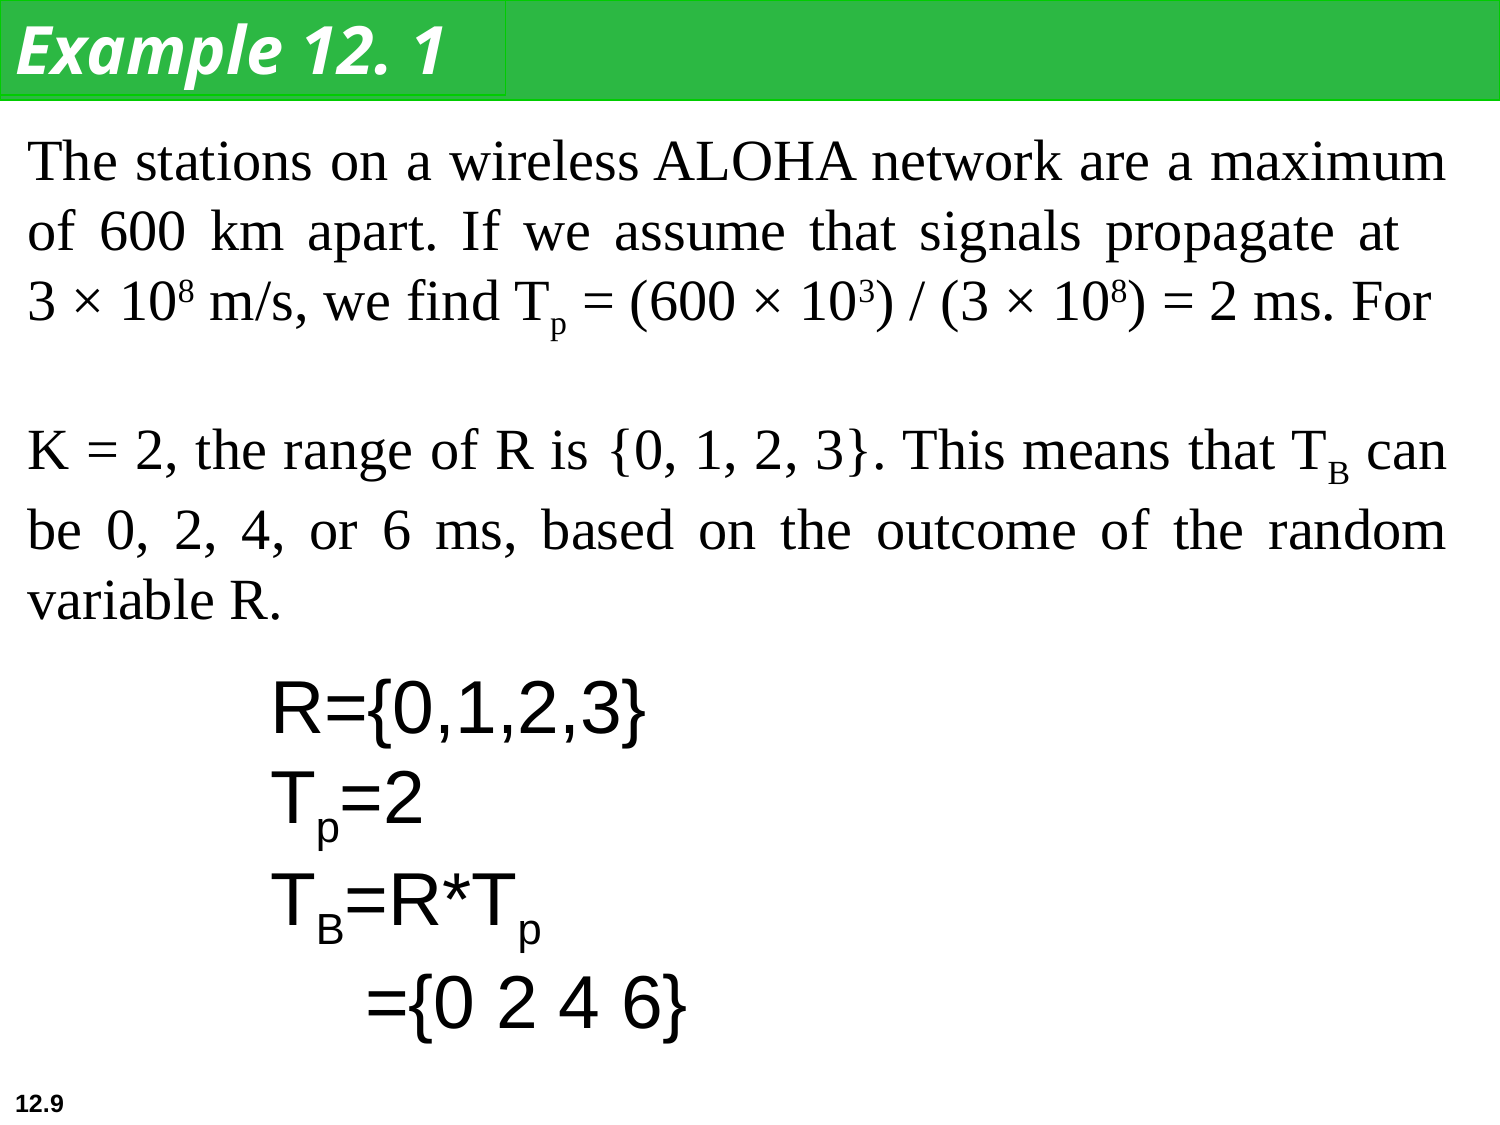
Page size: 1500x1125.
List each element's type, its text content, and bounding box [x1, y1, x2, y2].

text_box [0, 0, 1500, 101]
text_box The stations on a wireless ALOHA network are a maximum of 600 km apart. If we assume that signals propagate at 3 × 108 m/s, we find Tp = (600 × 103) / (3 × 108) = 2 ms. For K = 2, the range of R is {0, 1, 2, 3}. This means that TB can be 0, 2, 4, or 6 ms, based on the outcome of the random variable R. [12, 114, 1463, 639]
text_box 12.9 [0, 1049, 313, 1125]
text_box R={0,1,2,3} Tp=2 TB=R*Tp ={0 2 4 6} [255, 650, 703, 1063]
